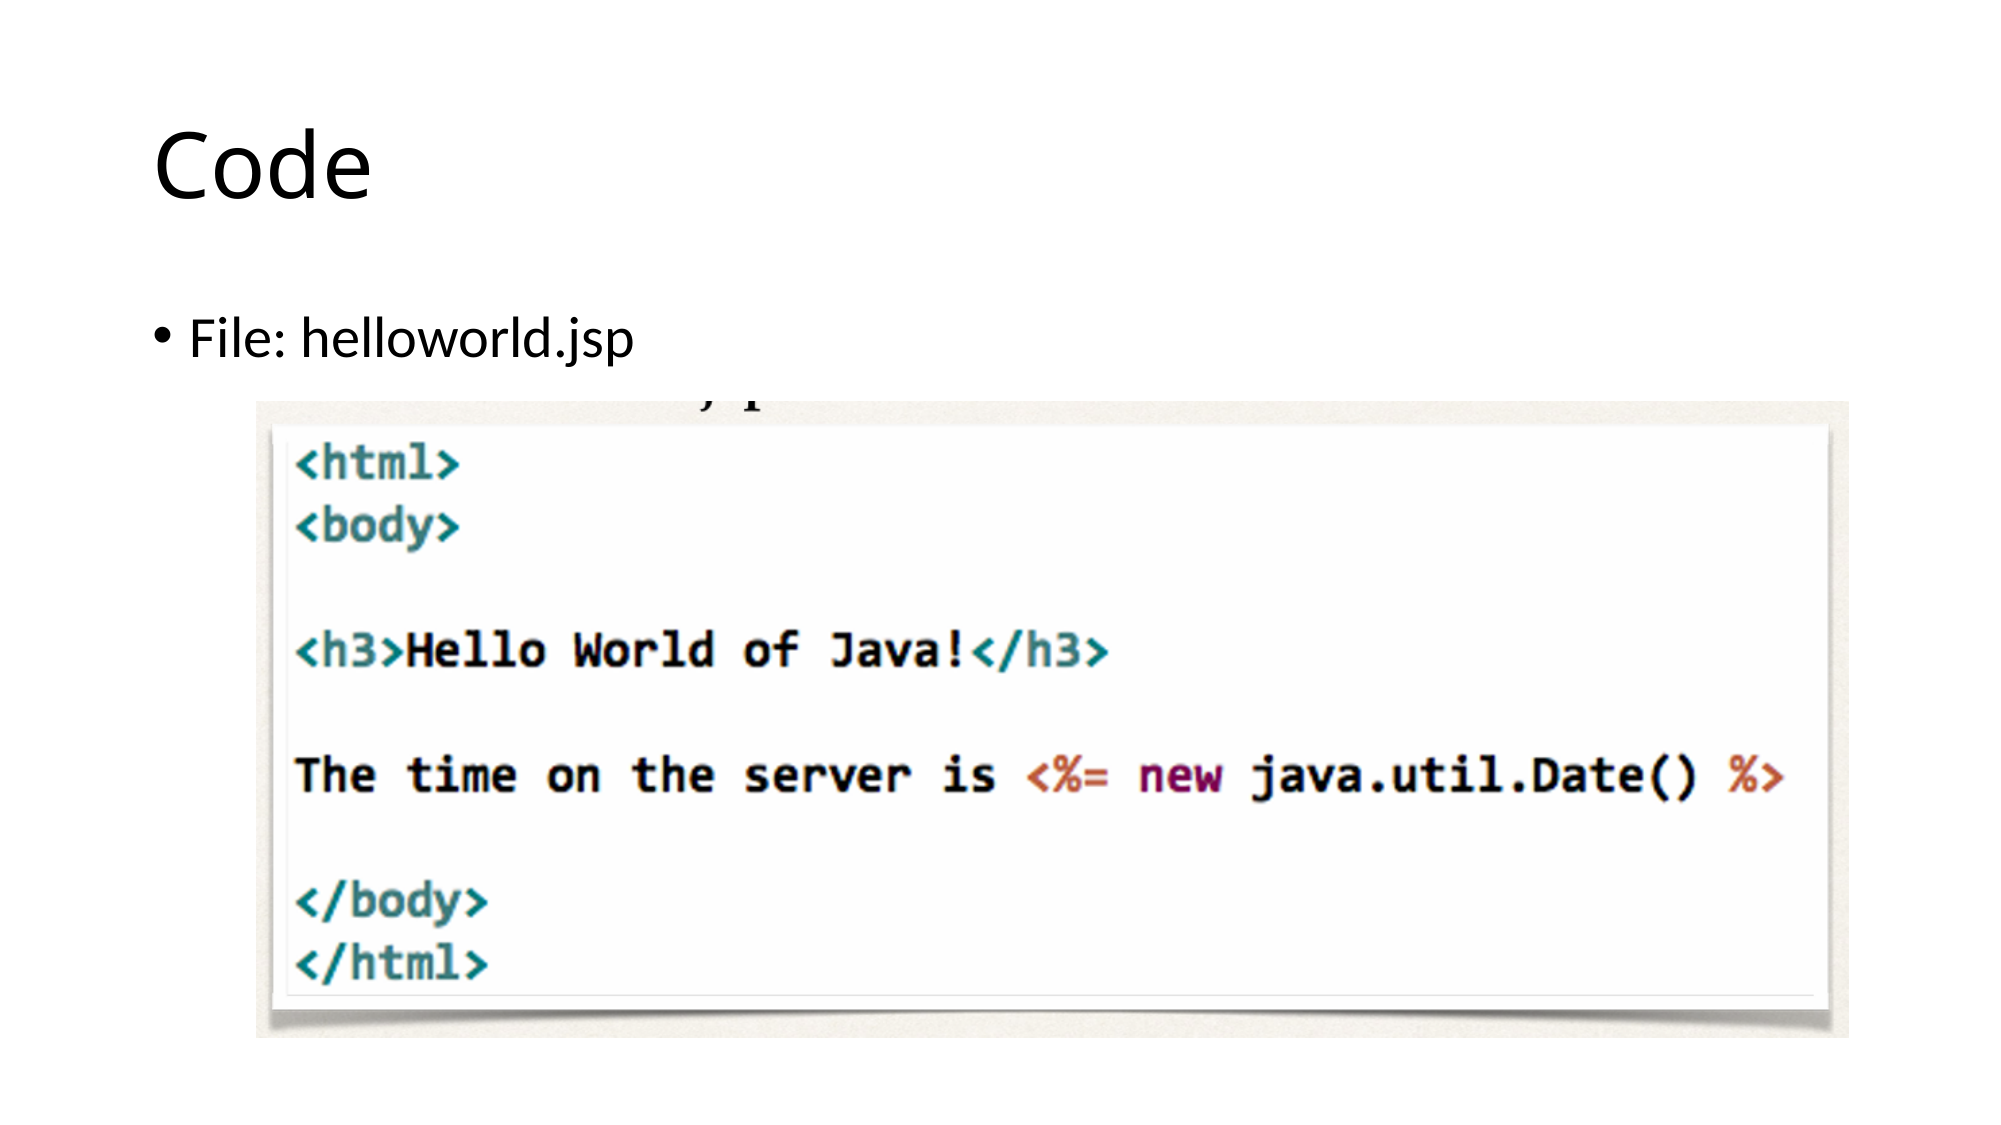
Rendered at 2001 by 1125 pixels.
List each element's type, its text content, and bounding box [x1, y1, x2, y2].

picture [256, 401, 1849, 1038]
list File: helloworld.jsp [137, 299, 1863, 1014]
title Code [137, 59, 1863, 278]
